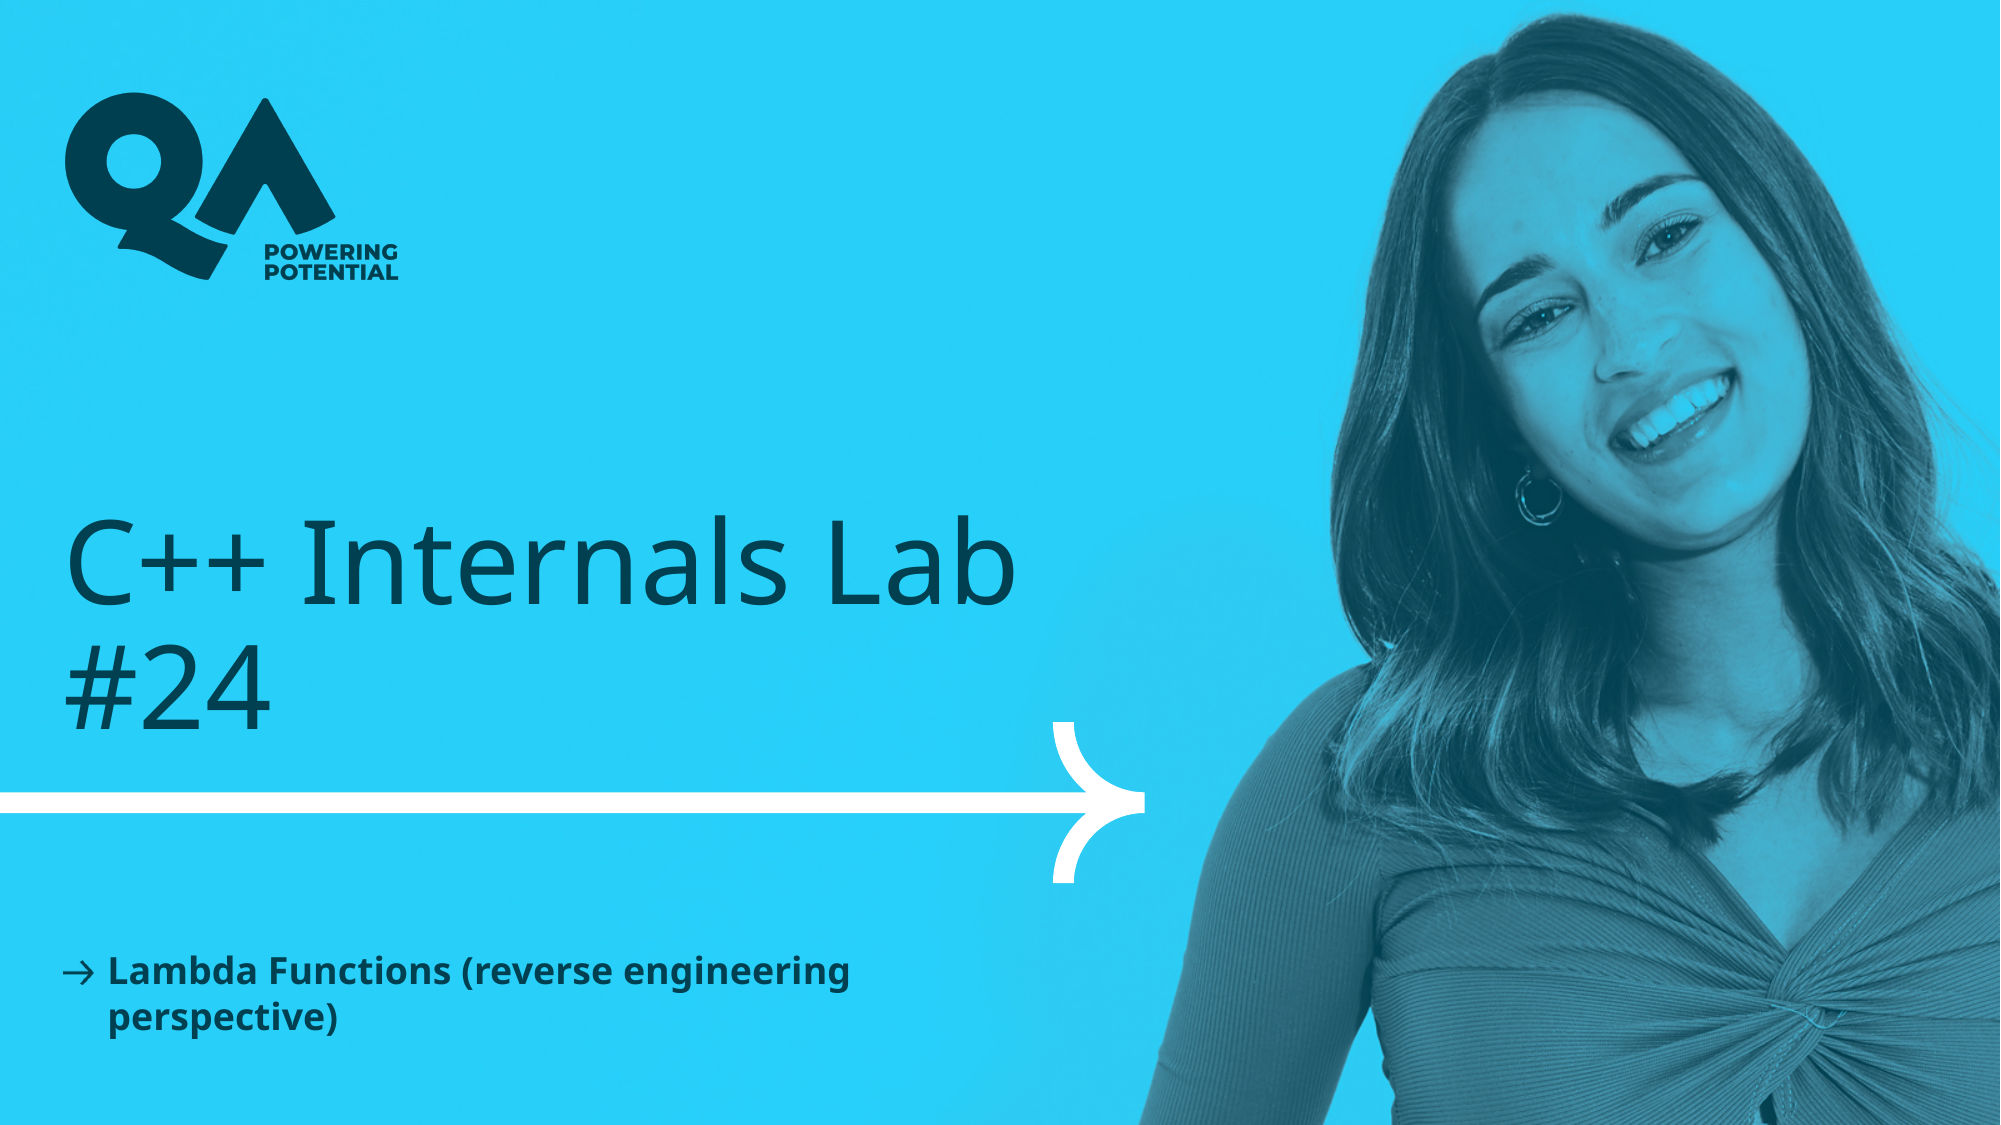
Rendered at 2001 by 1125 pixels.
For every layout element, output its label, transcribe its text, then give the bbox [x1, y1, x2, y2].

picture [0, 0, 2000, 1125]
title C++ Internals Lab #24 [63, 379, 1123, 753]
list Lambda Functions (reverse engineering perspective) [63, 946, 987, 1063]
